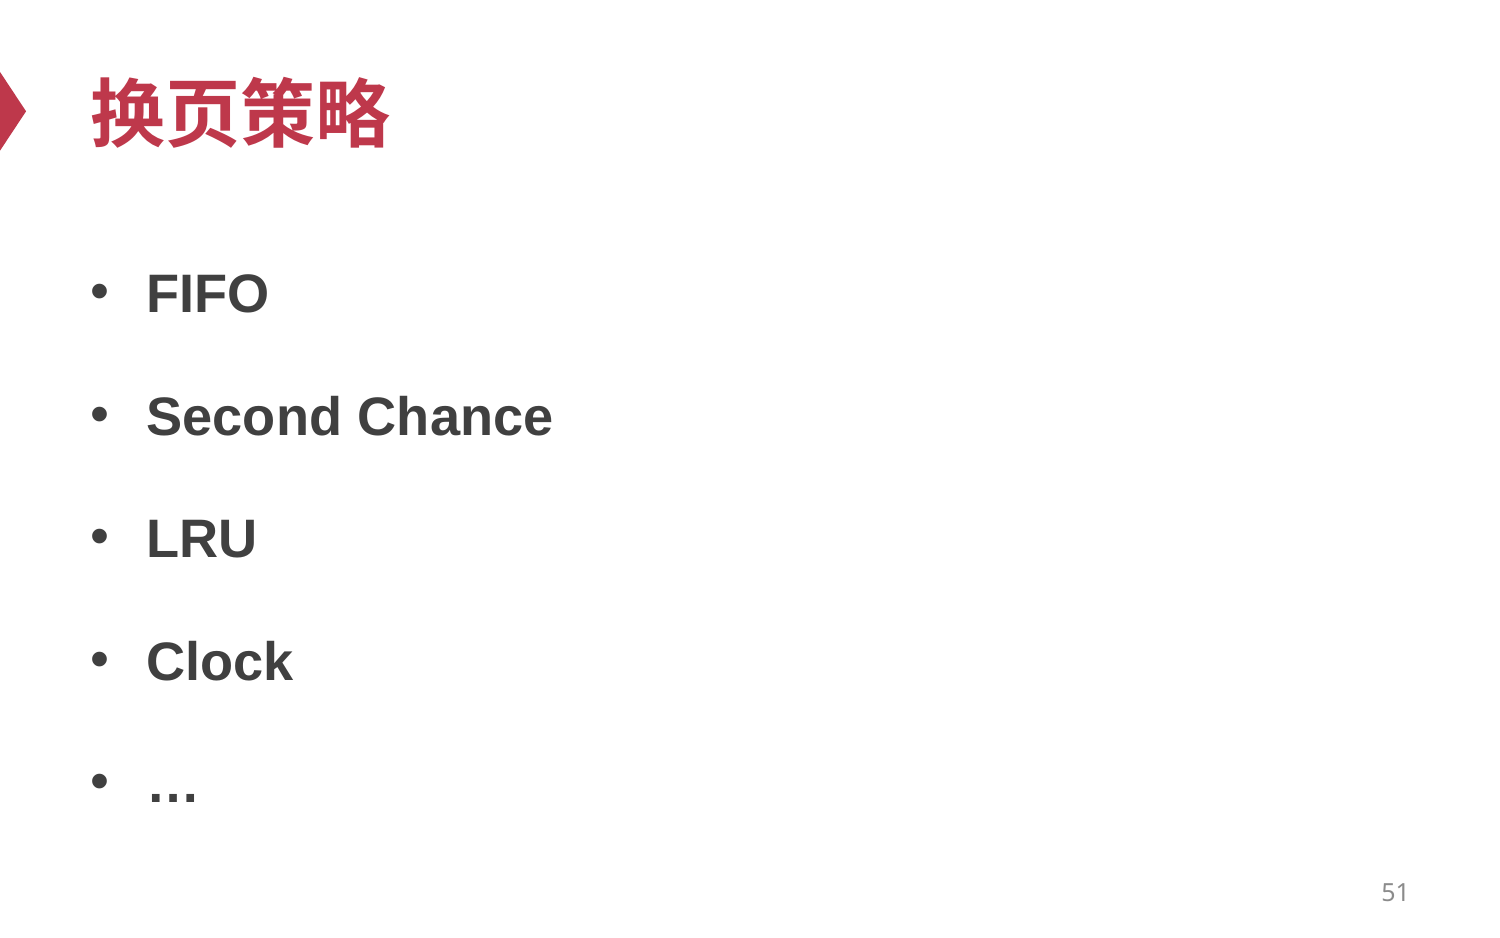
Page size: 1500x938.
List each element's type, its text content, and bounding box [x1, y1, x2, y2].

title 换页策略 [75, 37, 1425, 186]
slide_number 51 [1074, 868, 1425, 919]
list FIFO Second Chance LRU Clock … [75, 218, 1425, 838]
